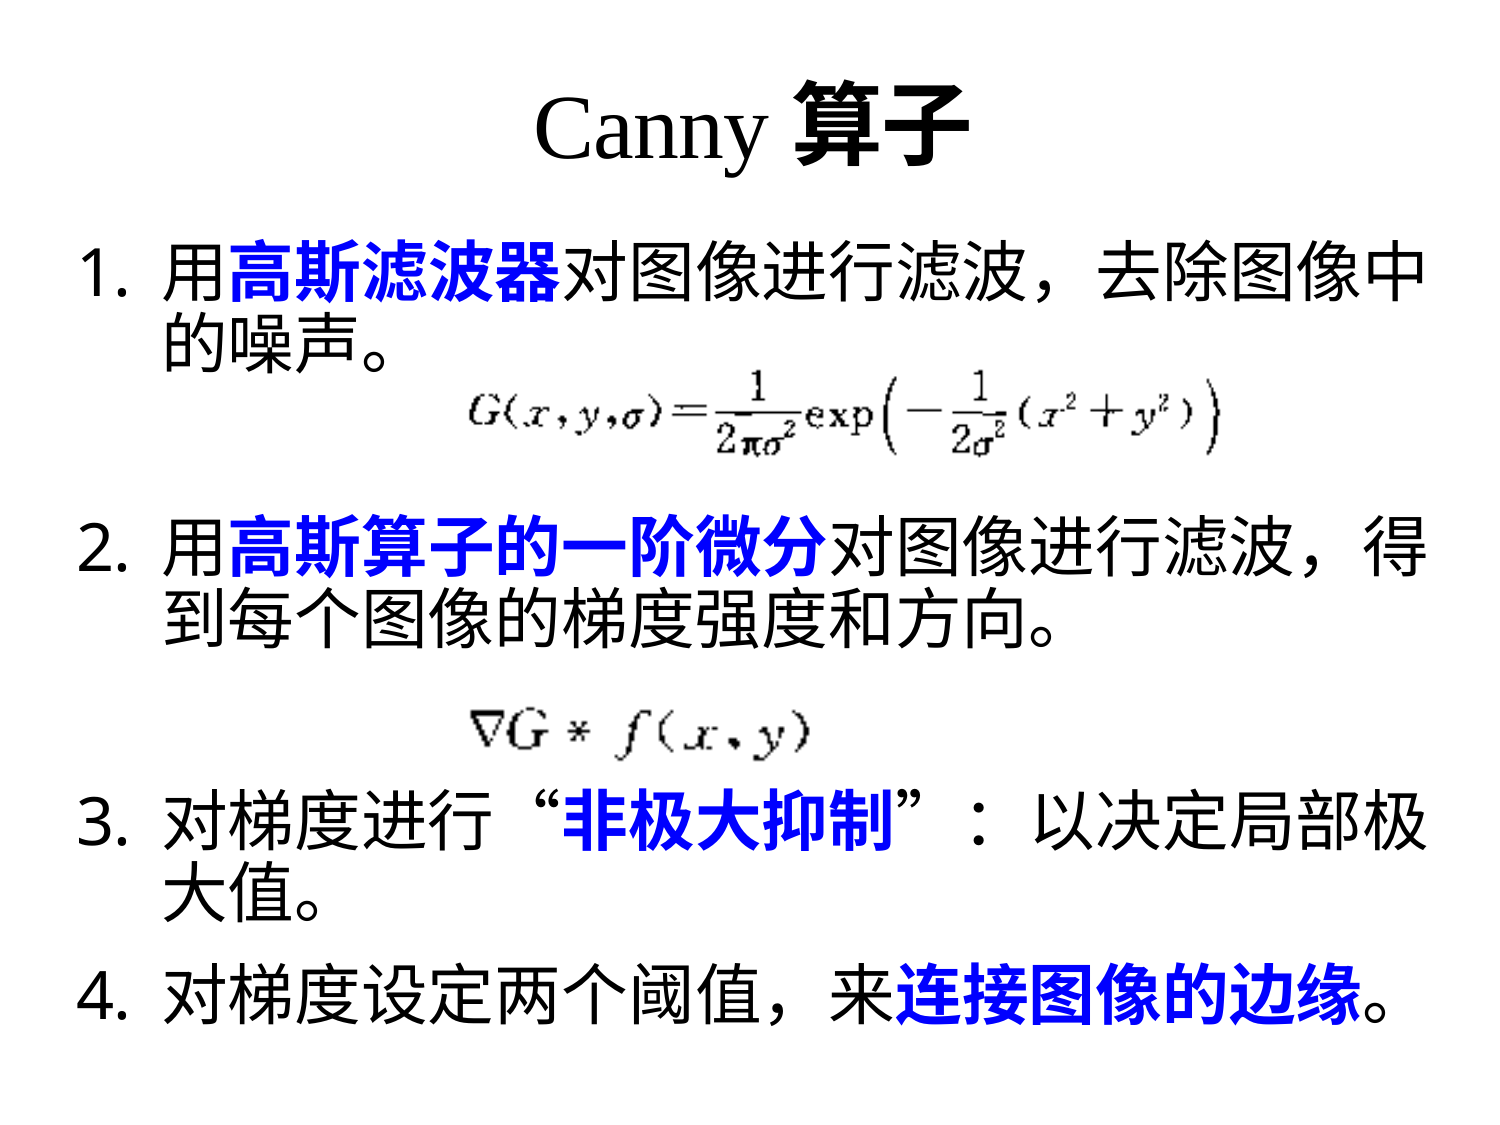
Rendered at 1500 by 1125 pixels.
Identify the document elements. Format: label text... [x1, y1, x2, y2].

title Canny算子 [134, 58, 1373, 185]
picture [465, 685, 821, 768]
picture [442, 349, 1271, 476]
list 用高斯滤波器对图像进行滤波，去除图像中的噪声。 用高斯算子的一阶微分对图像进行滤波，得到每个图像的梯度强度和方向。 对梯度进行“非极大抑制”：以决定局部极大值。 对梯度设定两个阈值，来连接图像的边缘。 [76, 231, 1436, 1059]
